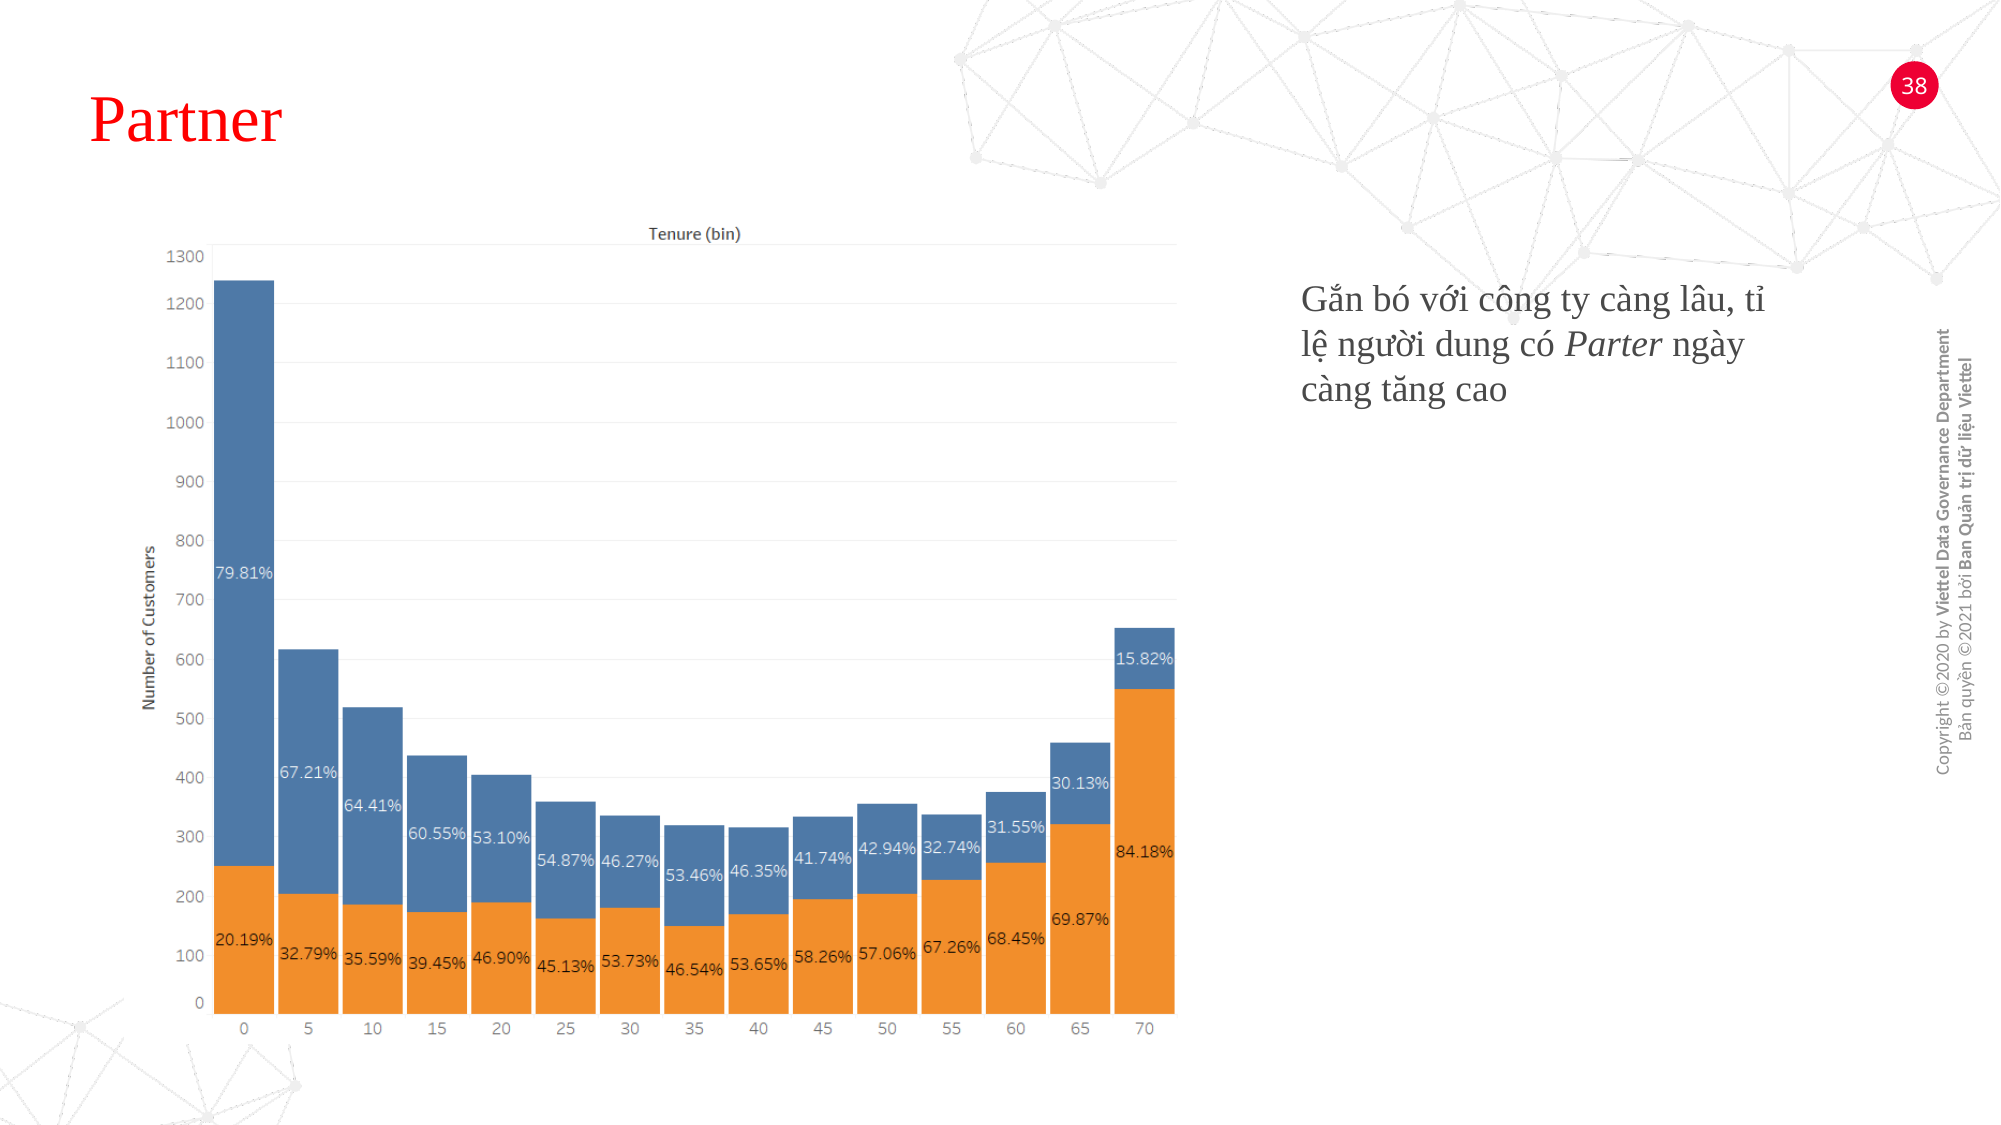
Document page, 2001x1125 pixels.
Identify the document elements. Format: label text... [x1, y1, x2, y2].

text_box Gắn bó với công ty càng lâu, tỉ lệ người dung có Parter ngày càng tăng cao [1286, 267, 1795, 417]
picture [0, 0, 2000, 1125]
text_box Partner [75, 66, 476, 162]
